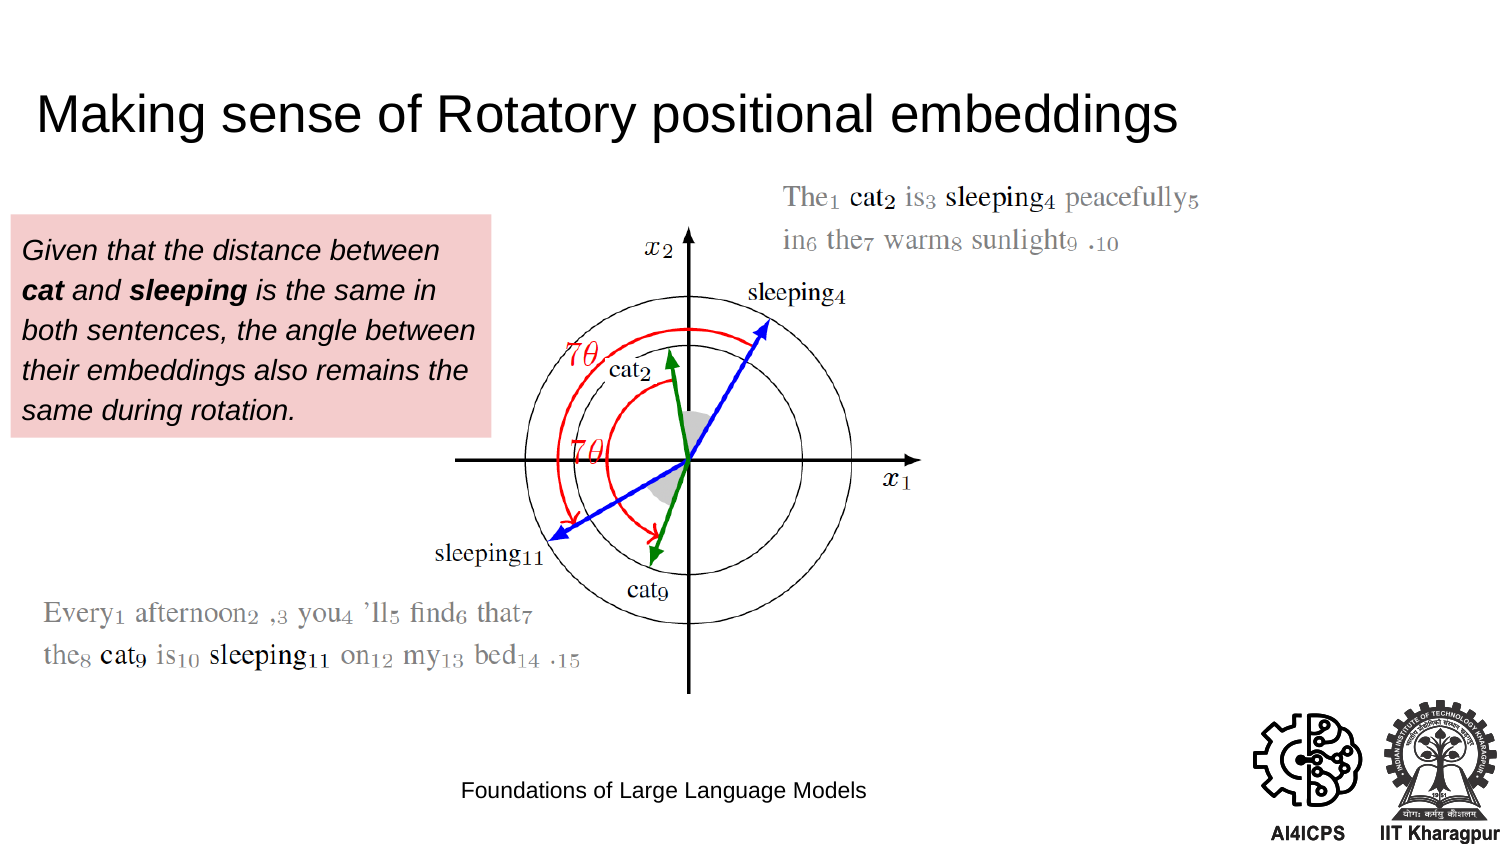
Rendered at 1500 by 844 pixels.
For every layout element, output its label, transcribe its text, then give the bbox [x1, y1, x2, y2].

picture [1253, 700, 1500, 844]
title Making sense of Rotatory positional embeddings [21, 64, 1419, 159]
text_box Foundations of Large Language Models [449, 764, 931, 815]
picture [0, 167, 1206, 699]
